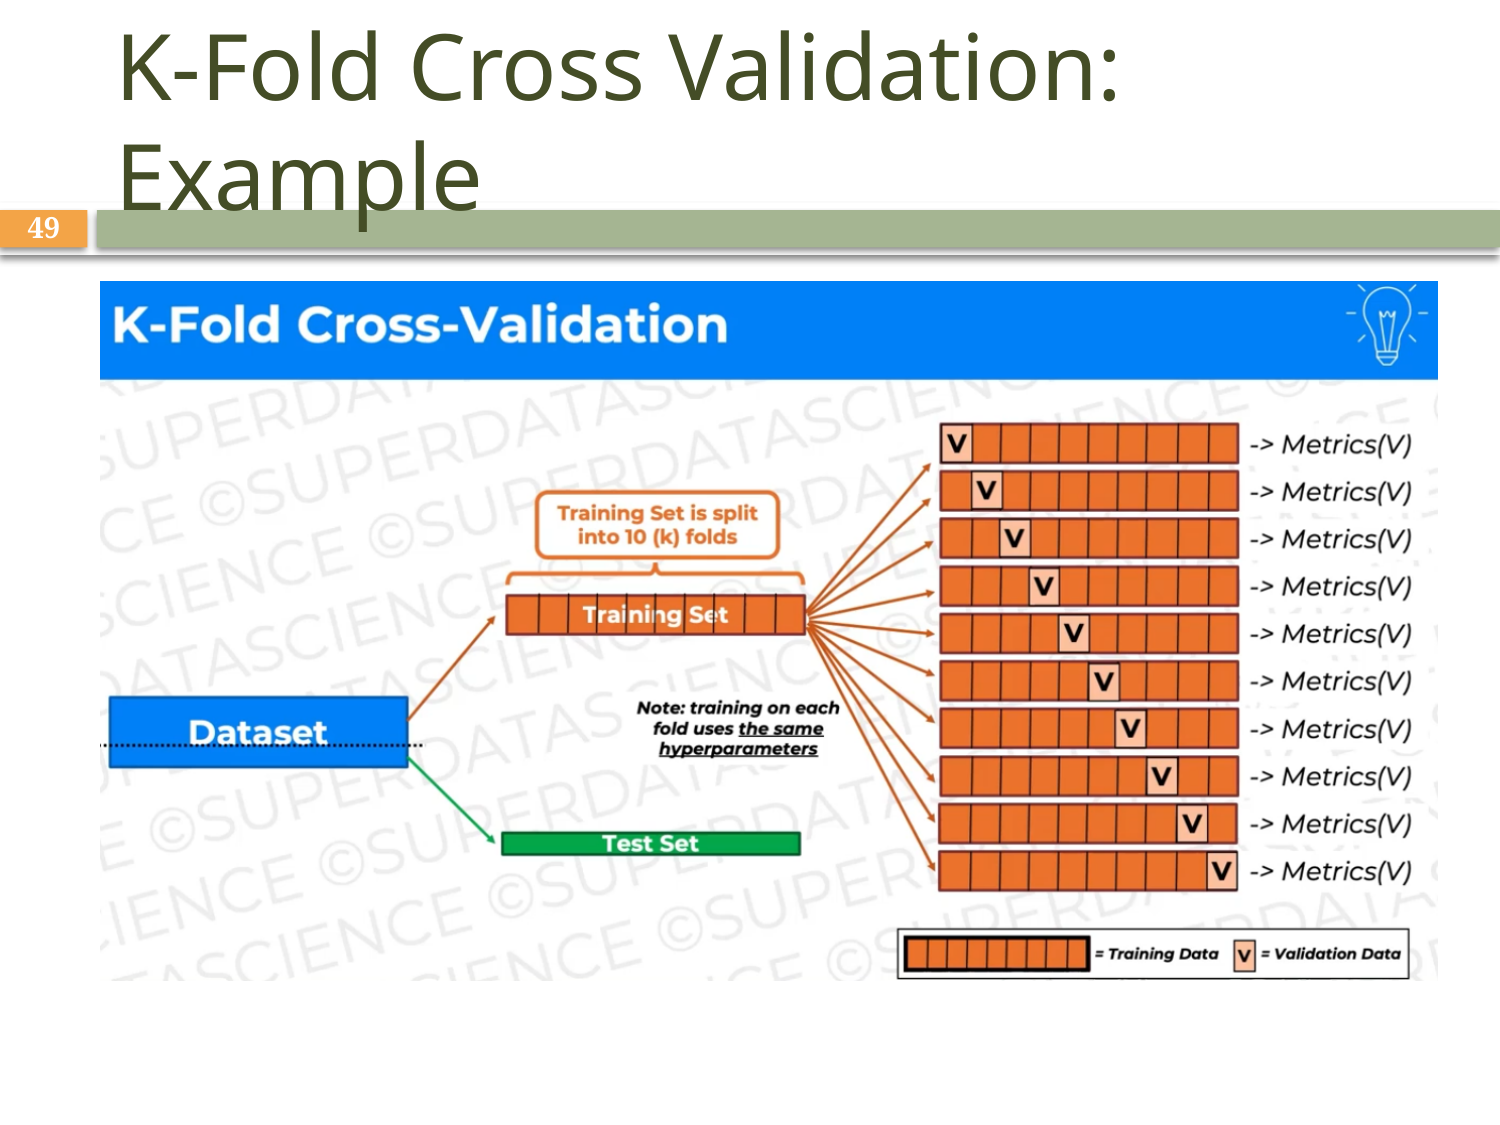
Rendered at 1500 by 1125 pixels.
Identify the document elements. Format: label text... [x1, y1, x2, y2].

slide_number 49 [0, 208, 88, 249]
title K-Fold Cross Validation: Example [100, 37, 1438, 200]
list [100, 281, 1439, 982]
